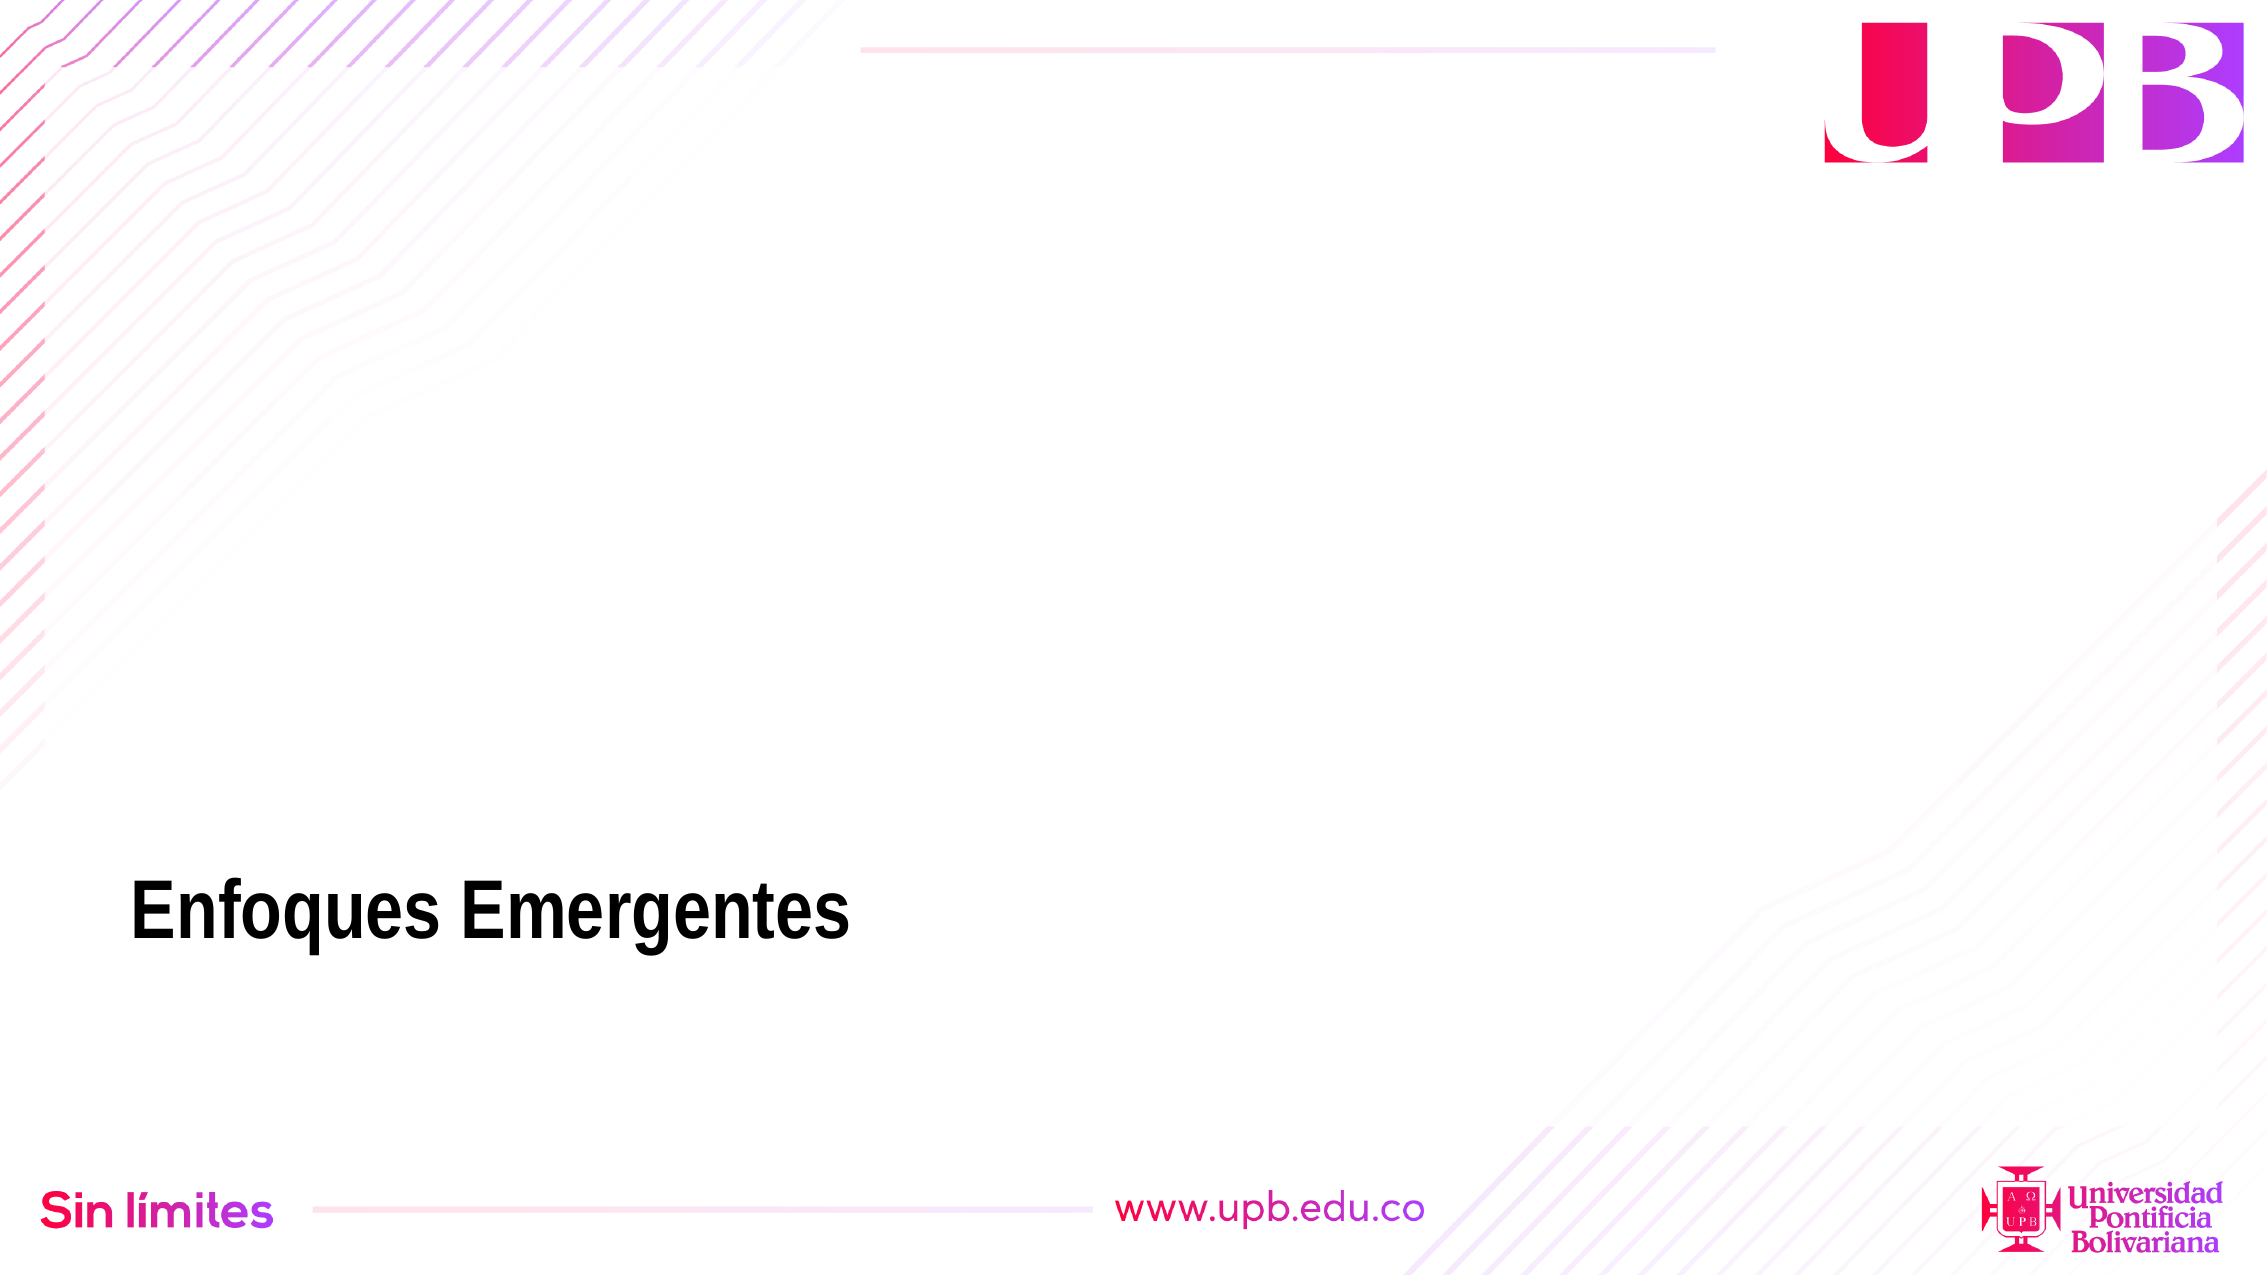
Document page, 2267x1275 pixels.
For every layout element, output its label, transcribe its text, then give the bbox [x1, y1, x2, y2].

list Enfoques Emergentes [115, 859, 1030, 1062]
picture [0, 0, 2267, 1275]
